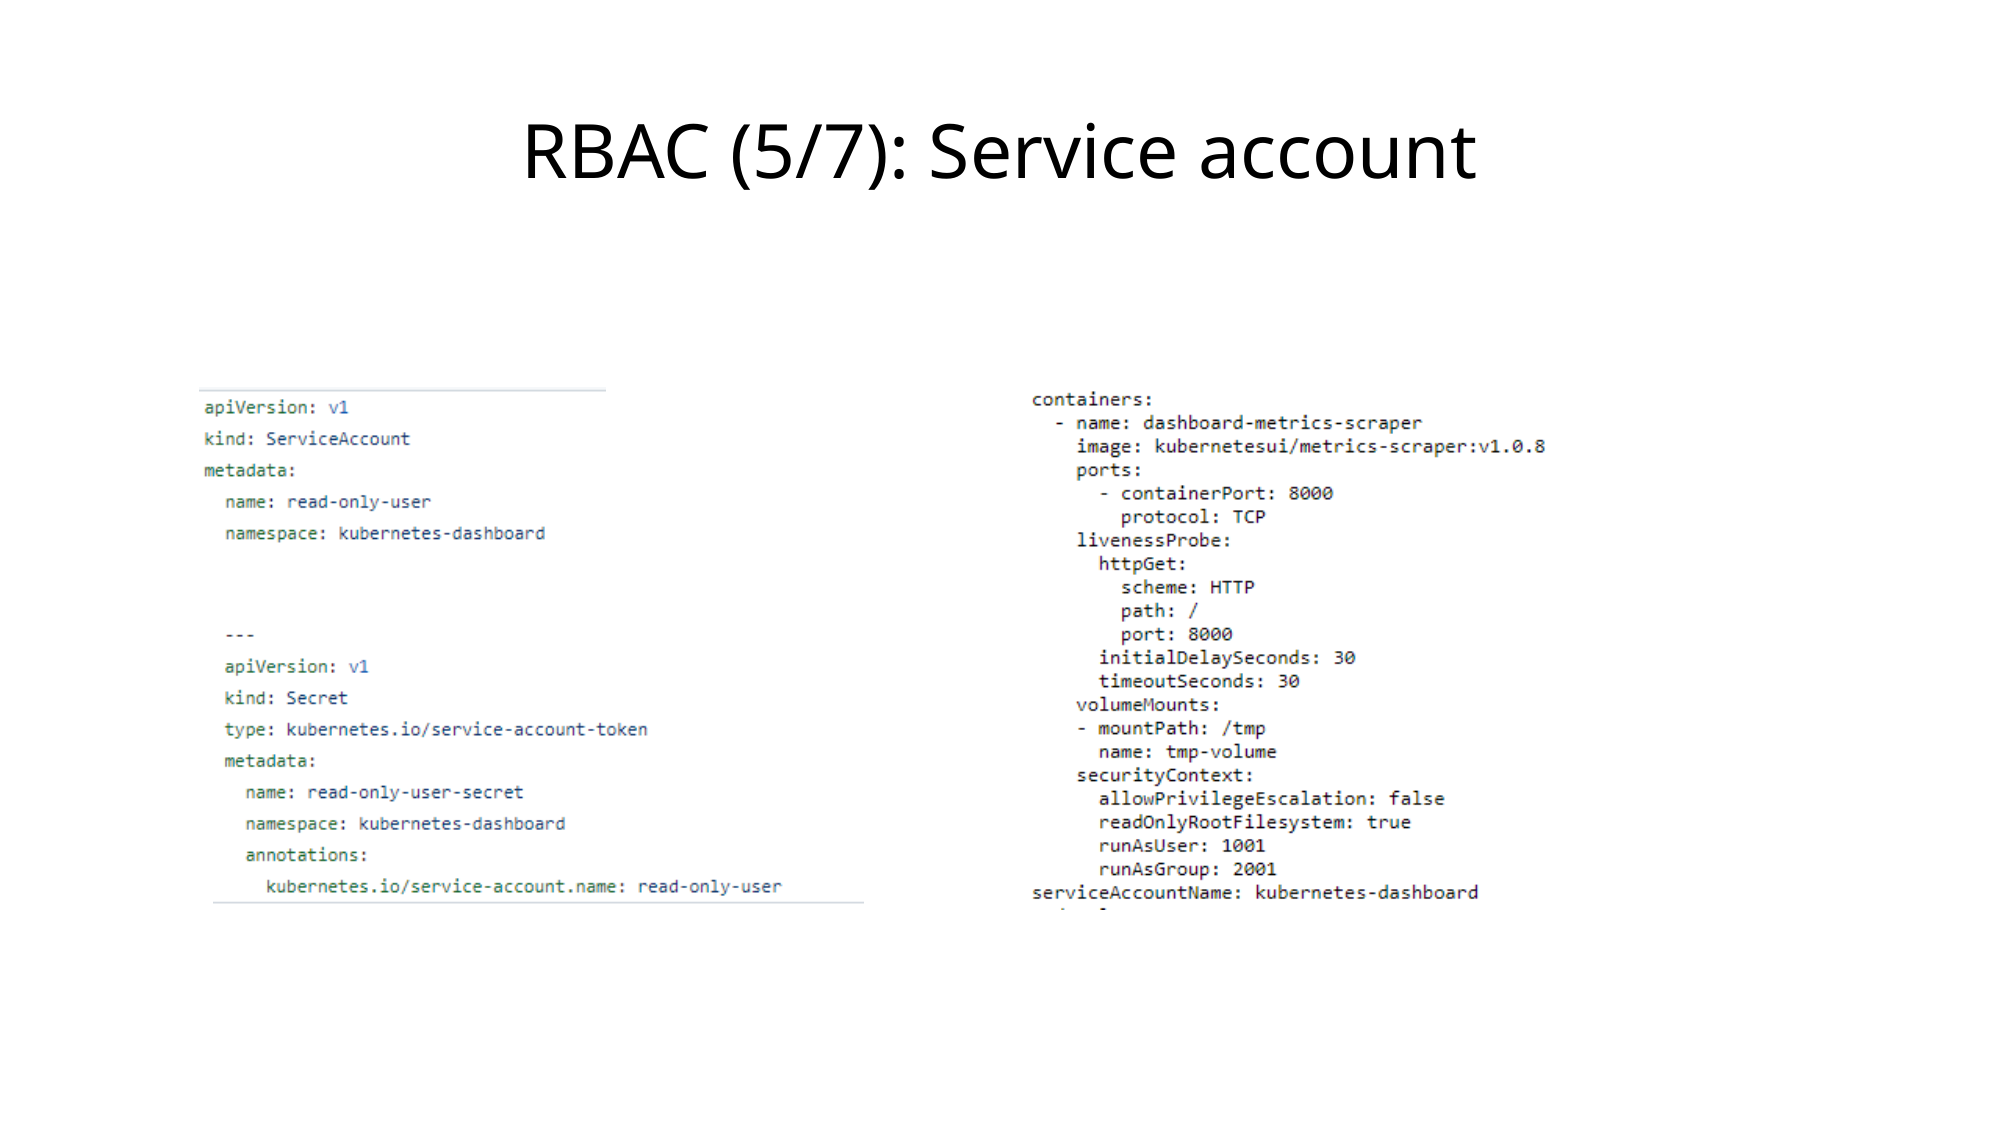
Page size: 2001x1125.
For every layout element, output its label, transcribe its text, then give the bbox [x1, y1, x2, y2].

picture [1024, 387, 1859, 910]
picture [213, 618, 864, 910]
text_box RBAC (5/7): Service account [104, 68, 1895, 241]
picture [198, 387, 606, 560]
